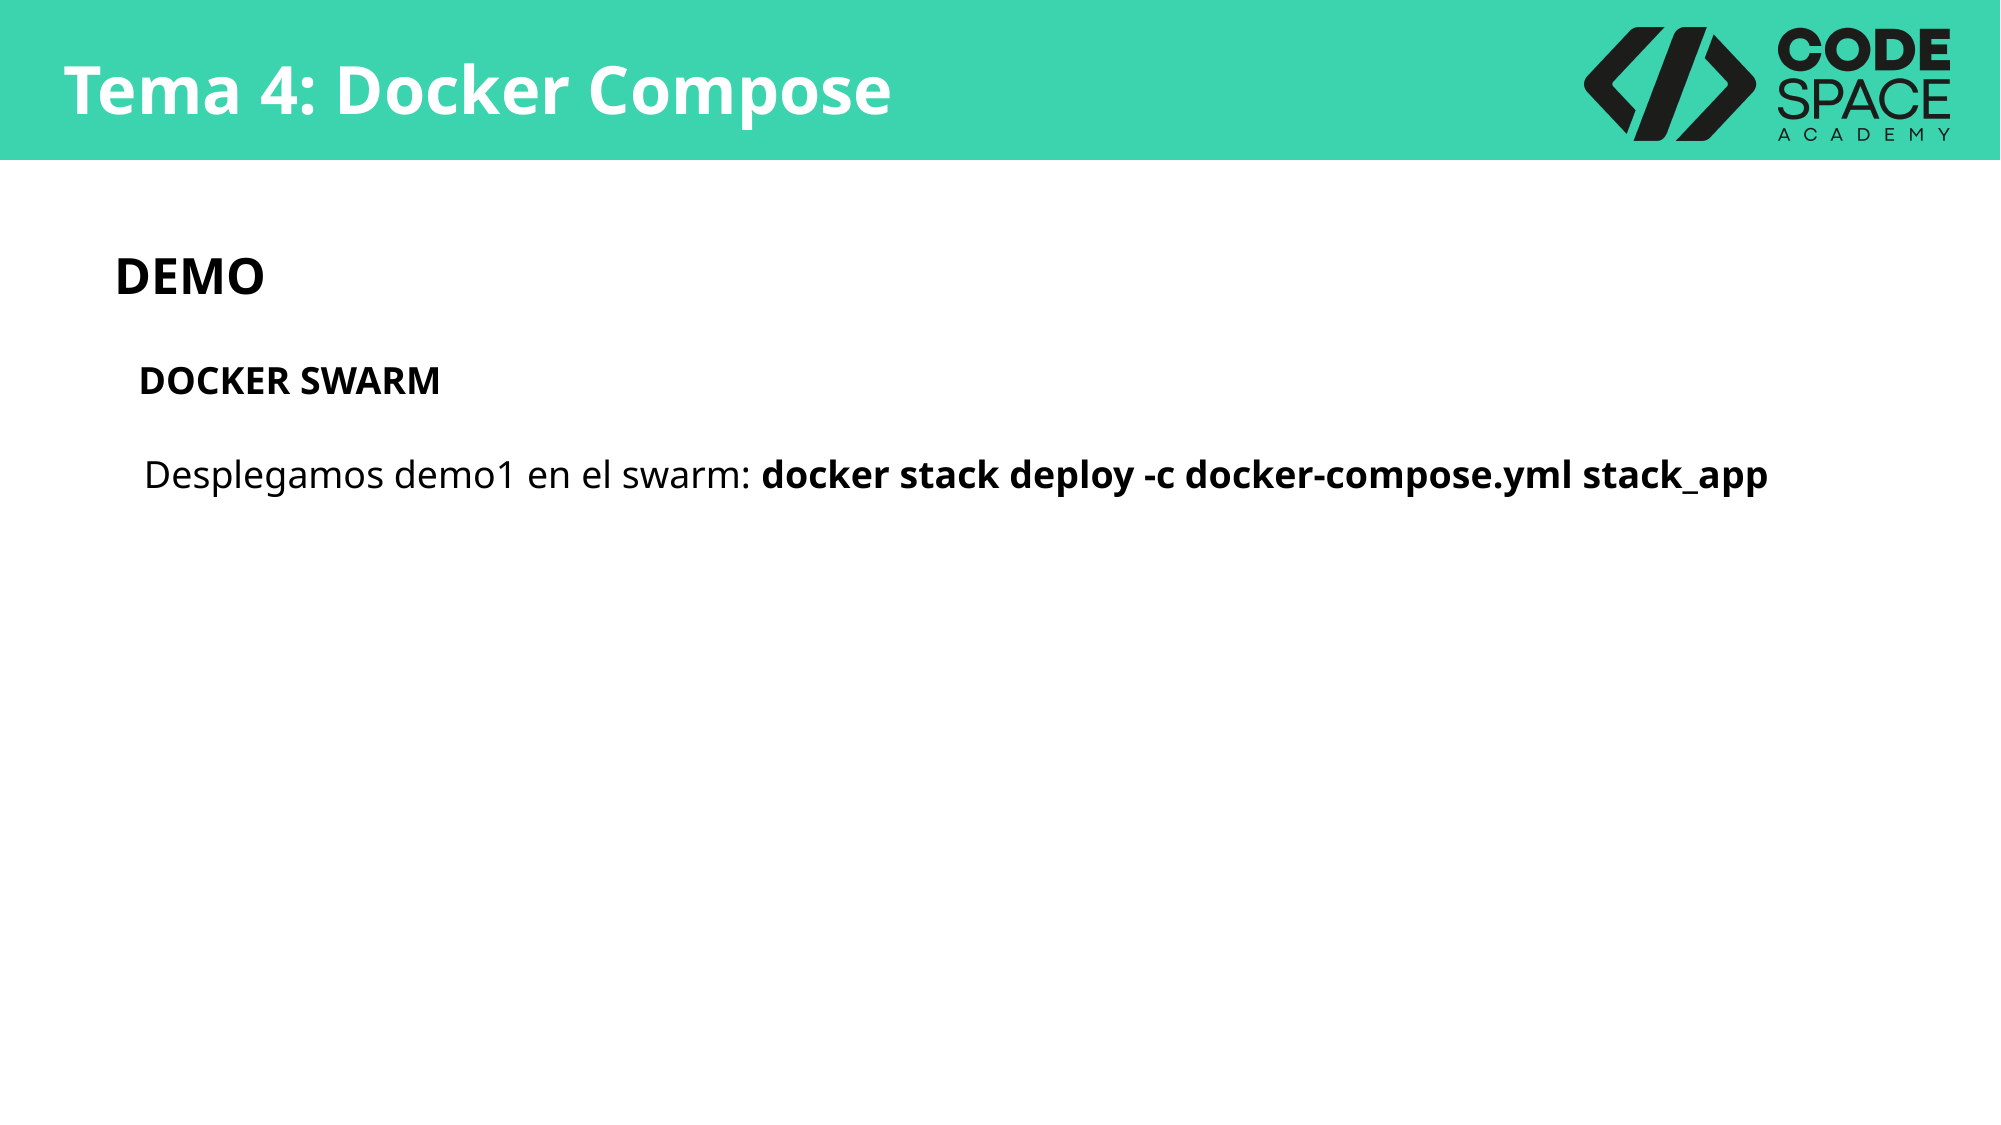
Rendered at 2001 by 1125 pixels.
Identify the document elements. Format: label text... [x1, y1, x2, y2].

text_box DOCKER SWARM [123, 349, 457, 409]
text_box [0, 0, 2000, 160]
picture [1584, 27, 1950, 141]
text_box DEMO [99, 236, 282, 312]
text_box Desplegamos demo1 en el swarm: docker stack deploy -c docker-compose.yml stack_app [129, 443, 1930, 504]
text_box Tema 4: Docker Compose [43, 36, 1458, 132]
